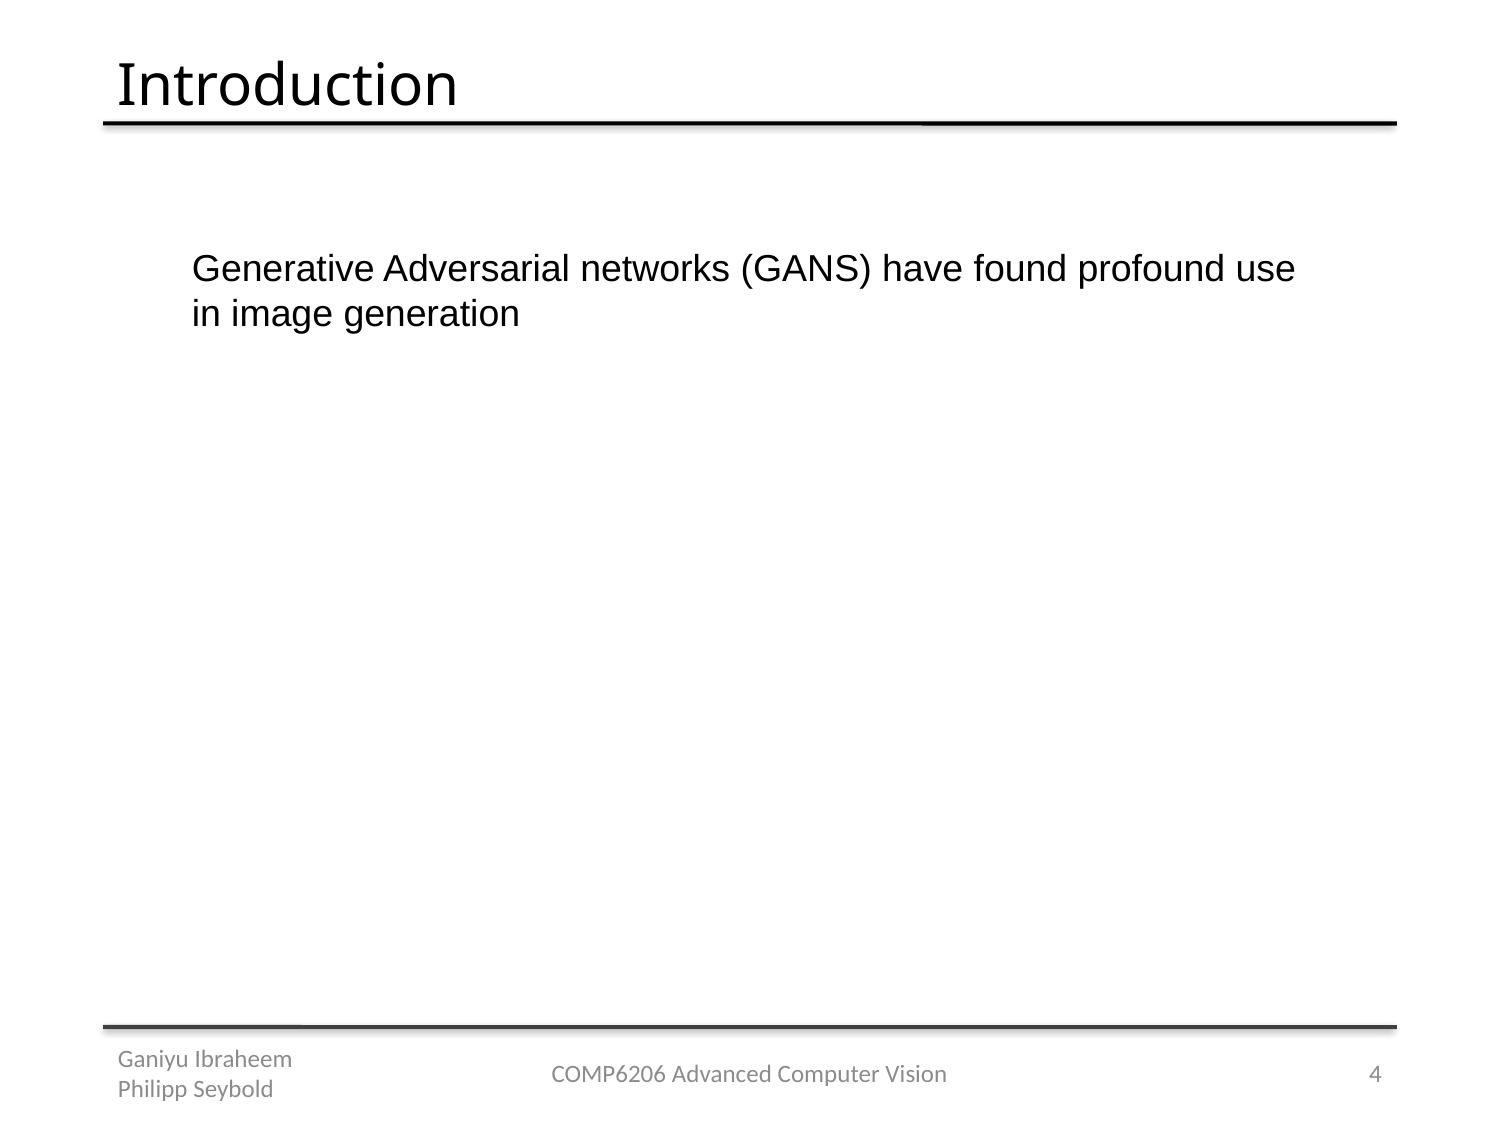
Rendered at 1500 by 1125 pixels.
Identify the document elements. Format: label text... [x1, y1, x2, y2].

text_box Ganiyu Ibraheem Philipp Seybold [103, 1042, 357, 1103]
text_box COMP6206 Advanced Computer Vision [496, 1042, 1003, 1103]
text_box Generative Adversarial networks (GANS) have found profound use in image generation [177, 236, 1322, 335]
text_box <number> [1059, 1042, 1397, 1103]
text_box Introduction [103, 41, 1397, 124]
